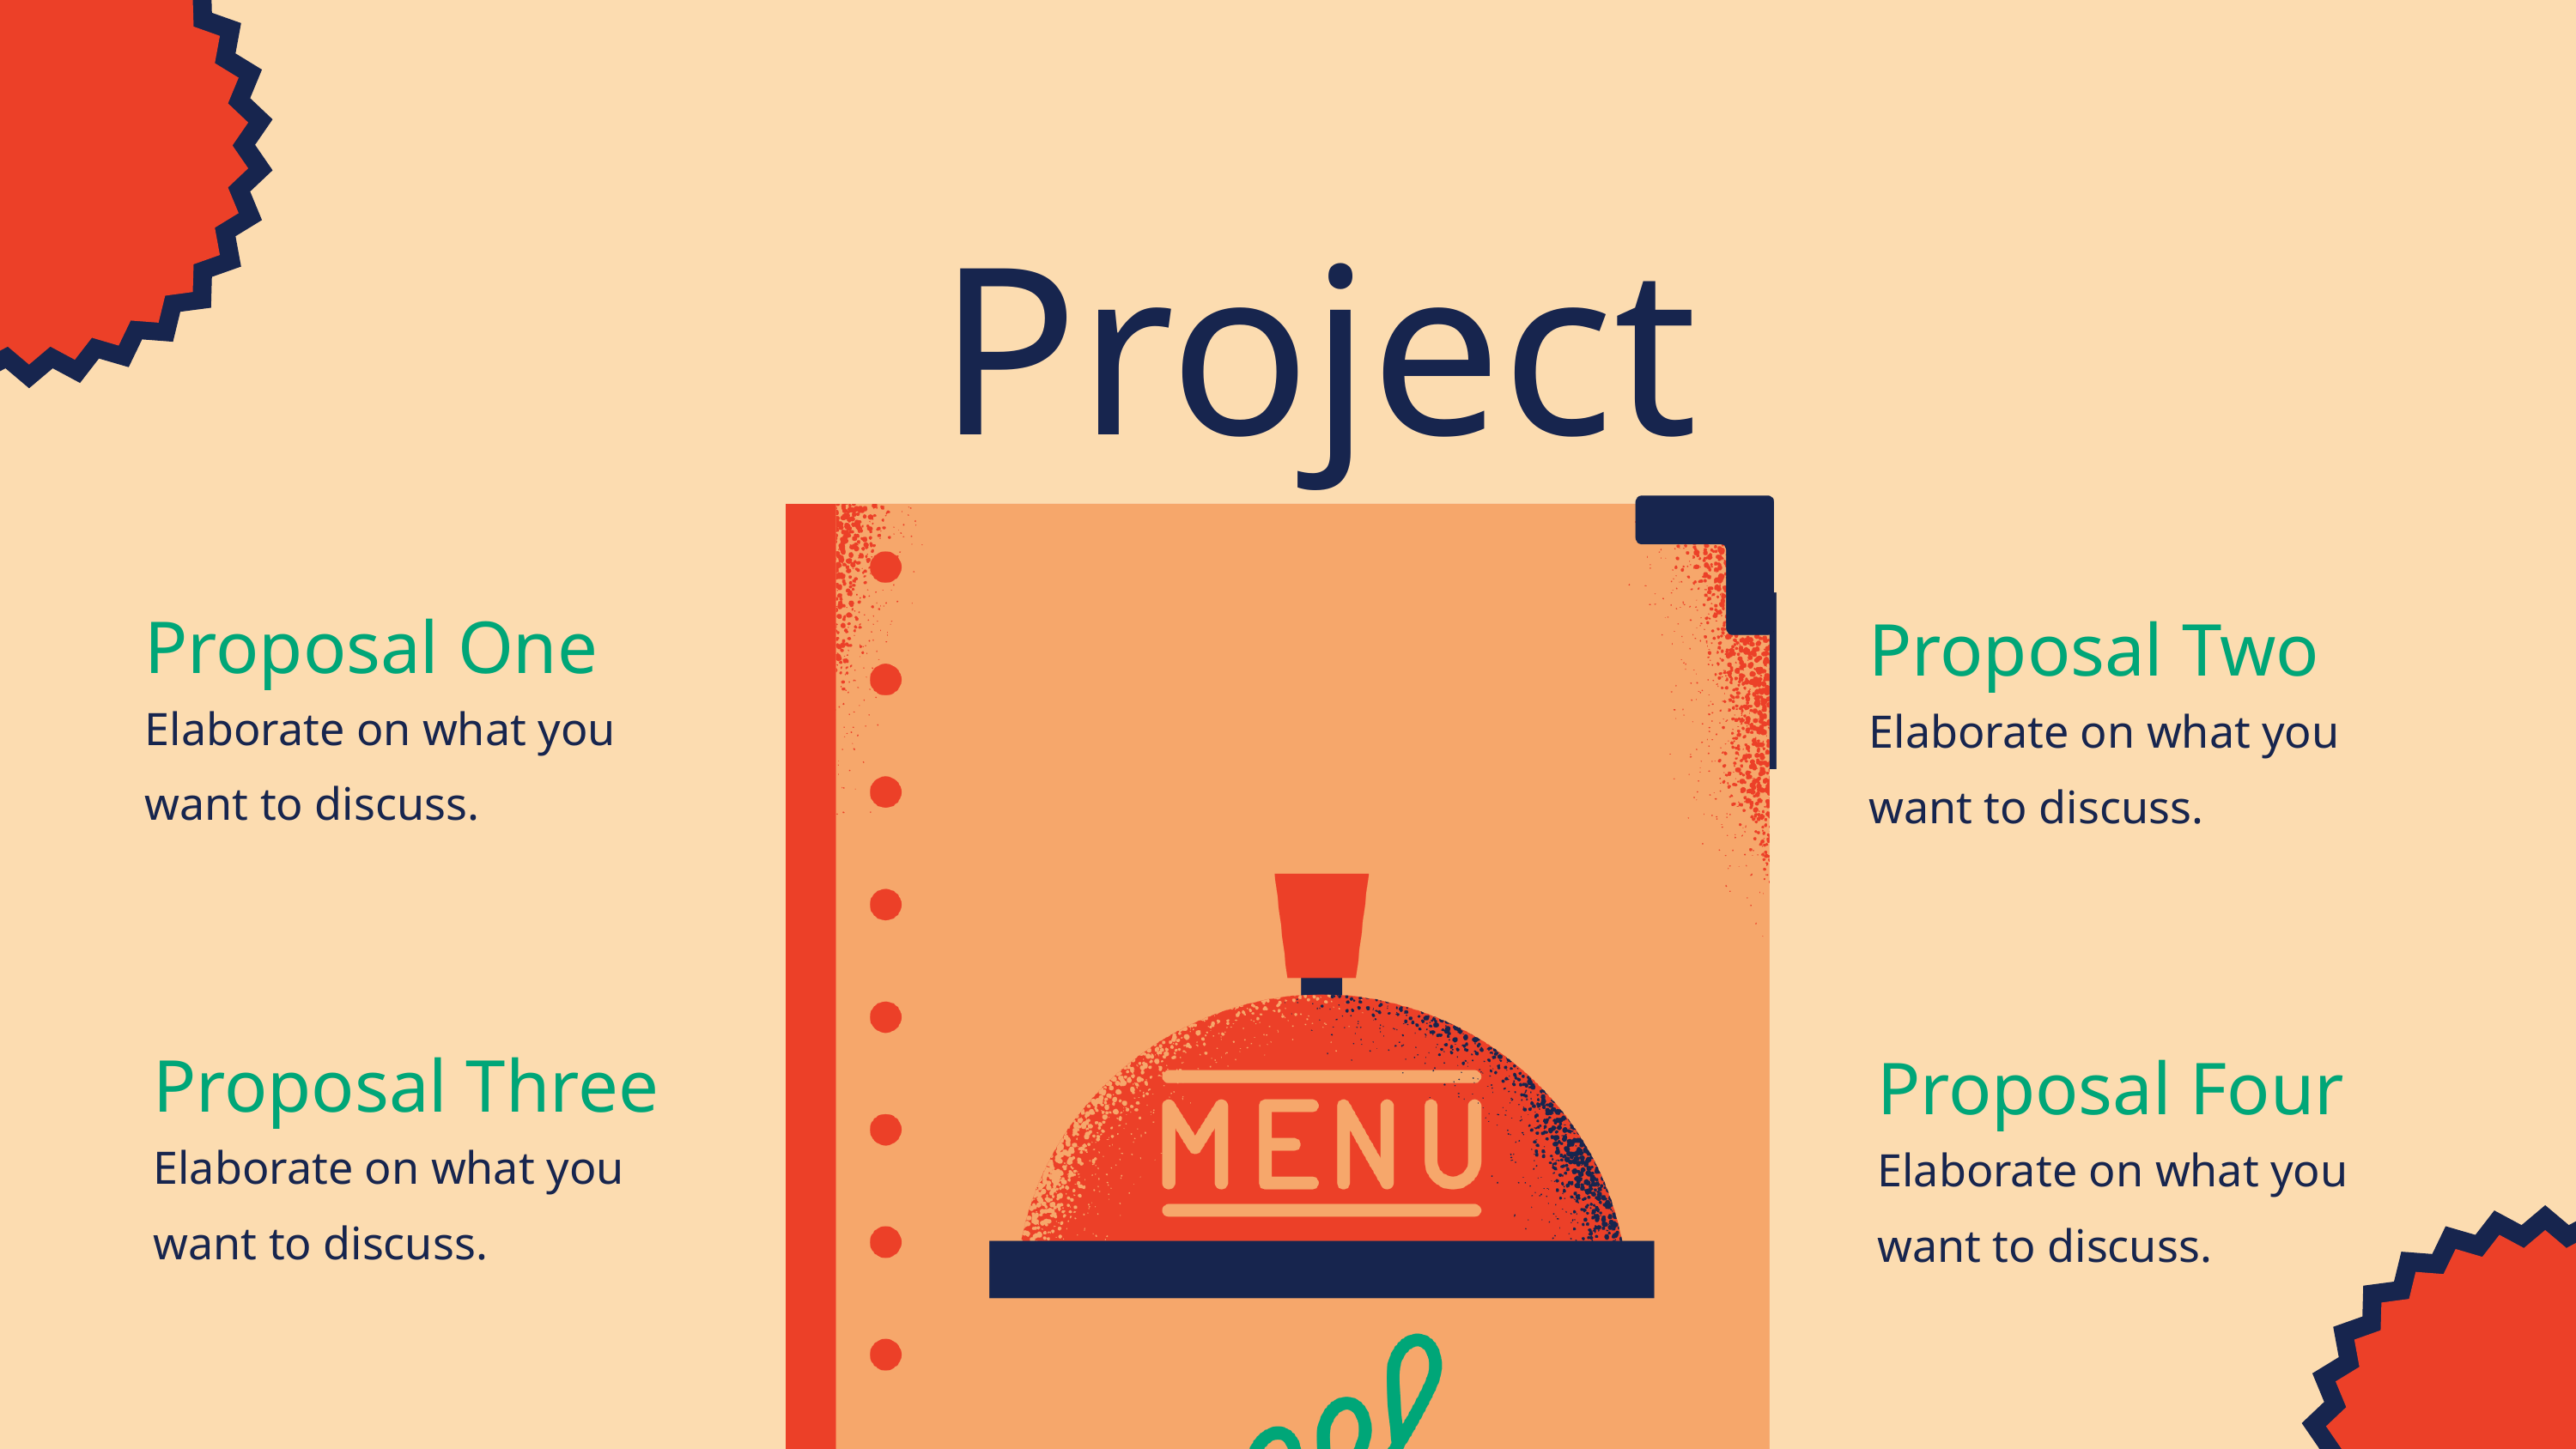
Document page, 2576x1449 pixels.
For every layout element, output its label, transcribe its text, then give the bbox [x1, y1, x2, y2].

text_box Proposal Four [1877, 1026, 2422, 1120]
text_box Elaborate on what you want to discuss. [1868, 682, 2415, 833]
text_box Elaborate on what you want to discuss. [153, 1118, 714, 1269]
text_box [2301, 1204, 2576, 1449]
text_box Proposal Two [1868, 587, 2414, 682]
text_box Proposal One [144, 585, 690, 679]
picture [785, 495, 1774, 1449]
text_box Project Proposal [465, 146, 2171, 816]
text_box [0, 0, 273, 389]
text_box Elaborate on what you want to discuss. [144, 679, 690, 830]
text_box Elaborate on what you want to discuss. [1877, 1120, 2423, 1271]
text_box Proposal Three [153, 1023, 699, 1118]
